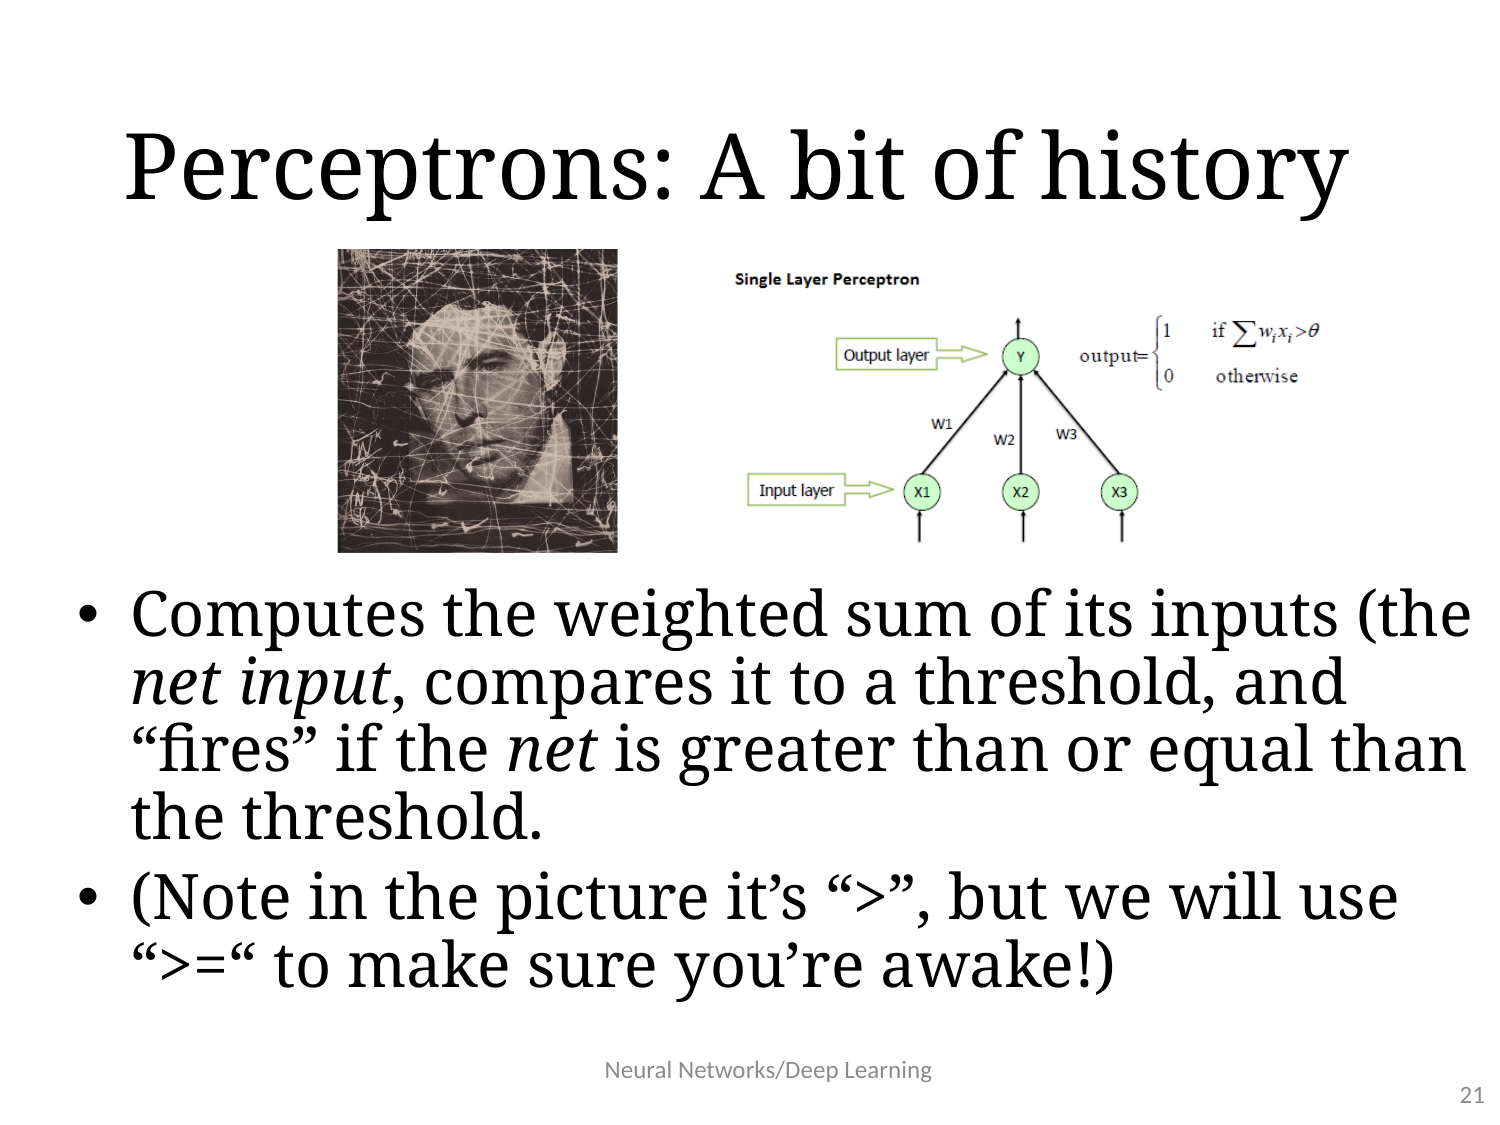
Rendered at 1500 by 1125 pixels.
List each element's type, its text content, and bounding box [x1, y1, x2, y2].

picture [337, 249, 618, 554]
footer Neural Networks/Deep Learning [575, 1037, 963, 1100]
slide_number 21 [1437, 1062, 1500, 1125]
list Computes the weighted sum of its inputs (the net input, compares it to a threshold, and “fires” if the net is greater than or equal than the threshold. (Note in the picture it’s “>”, but we will use “>=“ to make sure you’re awake!) [62, 575, 1500, 1013]
title Perceptrons: A bit of history [31, 99, 1444, 225]
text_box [724, 262, 1348, 570]
